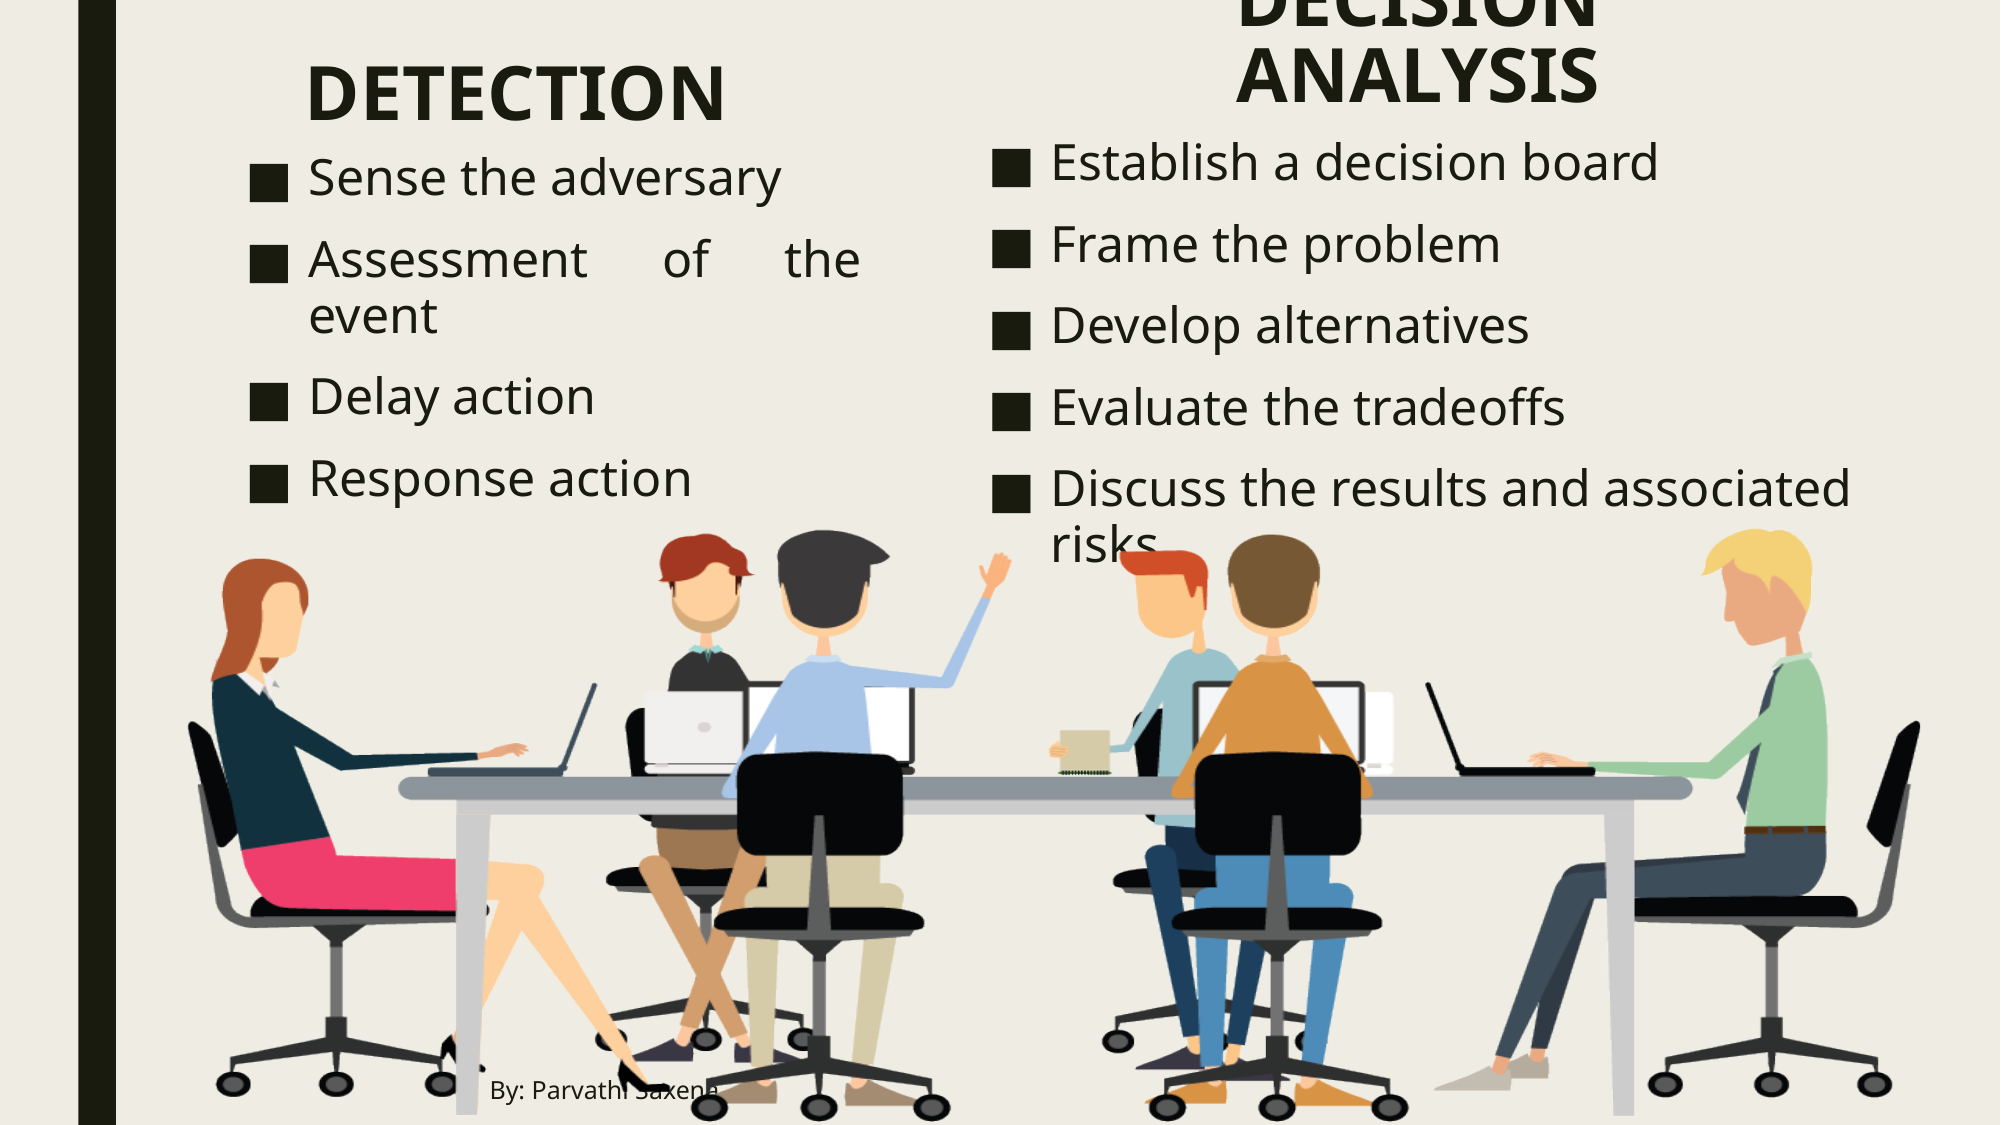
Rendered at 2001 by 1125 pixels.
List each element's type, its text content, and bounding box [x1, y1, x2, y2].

list Sense the adversary Assessment of the event Delay action Response action [230, 143, 877, 506]
picture [187, 519, 1921, 1125]
list DETECTION [289, 47, 746, 143]
list DECISION ANALYSIS [1053, 31, 1783, 126]
list Establish a decision board Frame the problem Develop alternatives Evaluate the tradeoffs Discuss the results and associated risks. [972, 128, 1964, 561]
